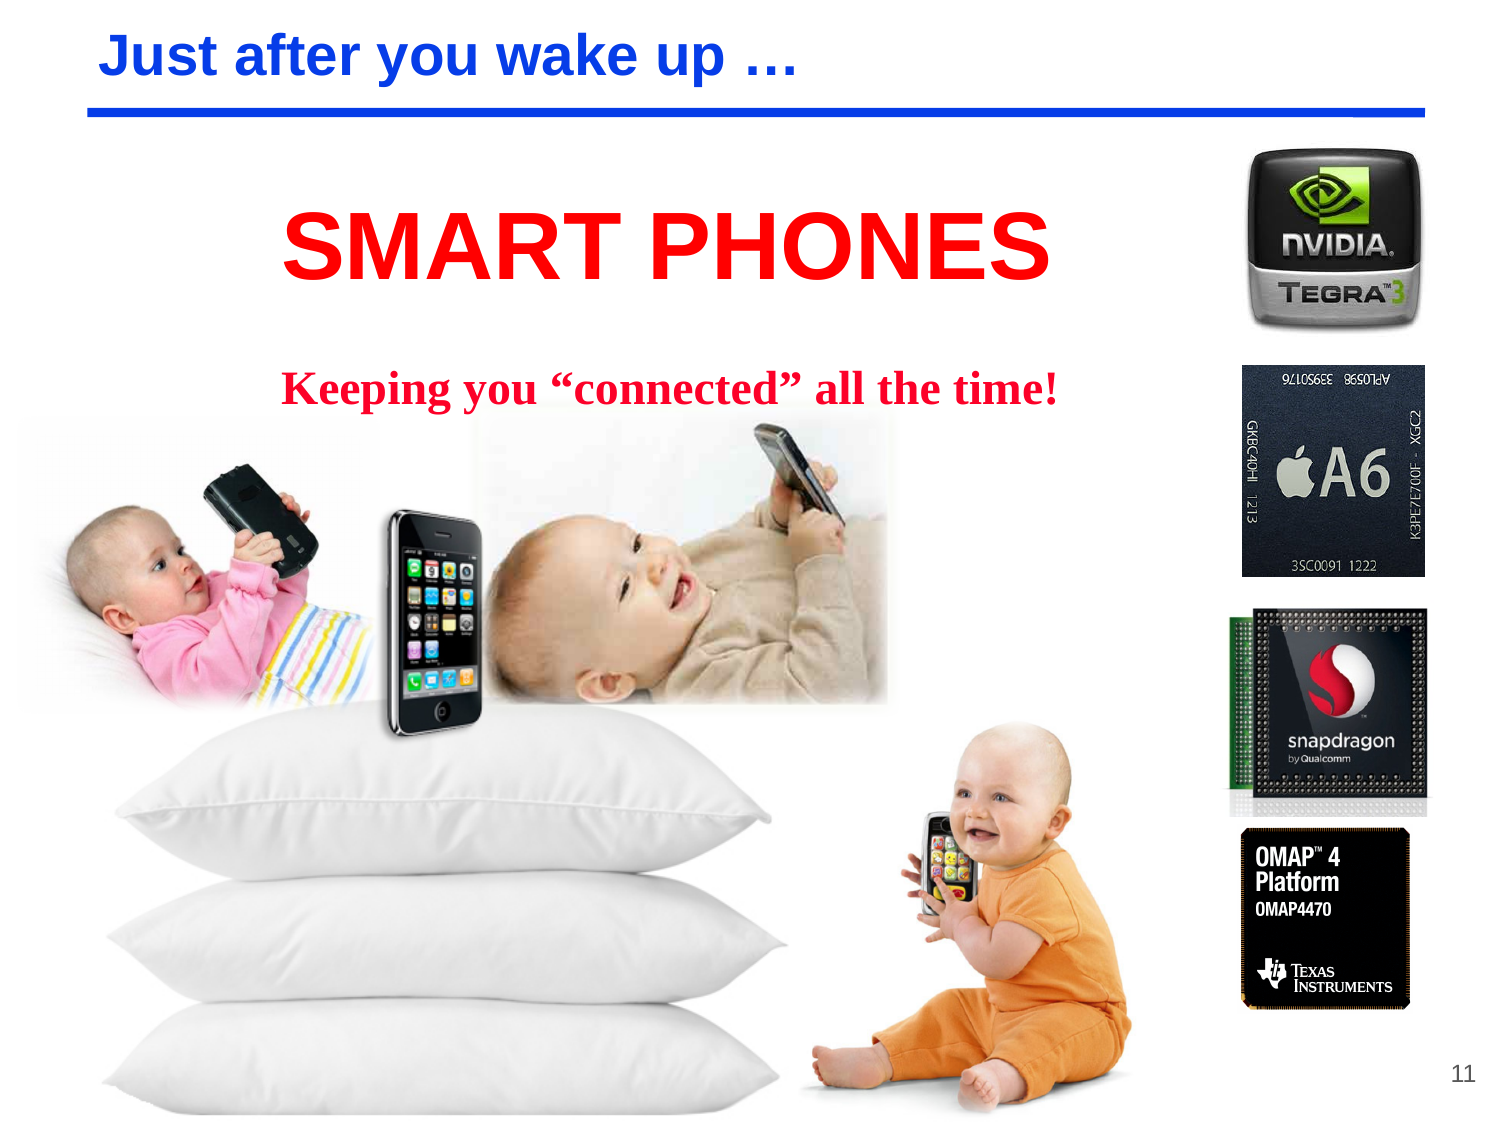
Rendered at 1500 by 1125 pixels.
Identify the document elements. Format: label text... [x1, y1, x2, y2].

title Just after you wake up … [87, 21, 1439, 93]
picture [1216, 599, 1434, 818]
picture [1237, 824, 1413, 1014]
picture [1234, 133, 1434, 342]
picture [16, 395, 1158, 1125]
slide_number 11 [1401, 1042, 1494, 1103]
picture [1242, 365, 1426, 577]
text_box Smart Phones Keeping you “connected” all the time! [263, 175, 1192, 423]
